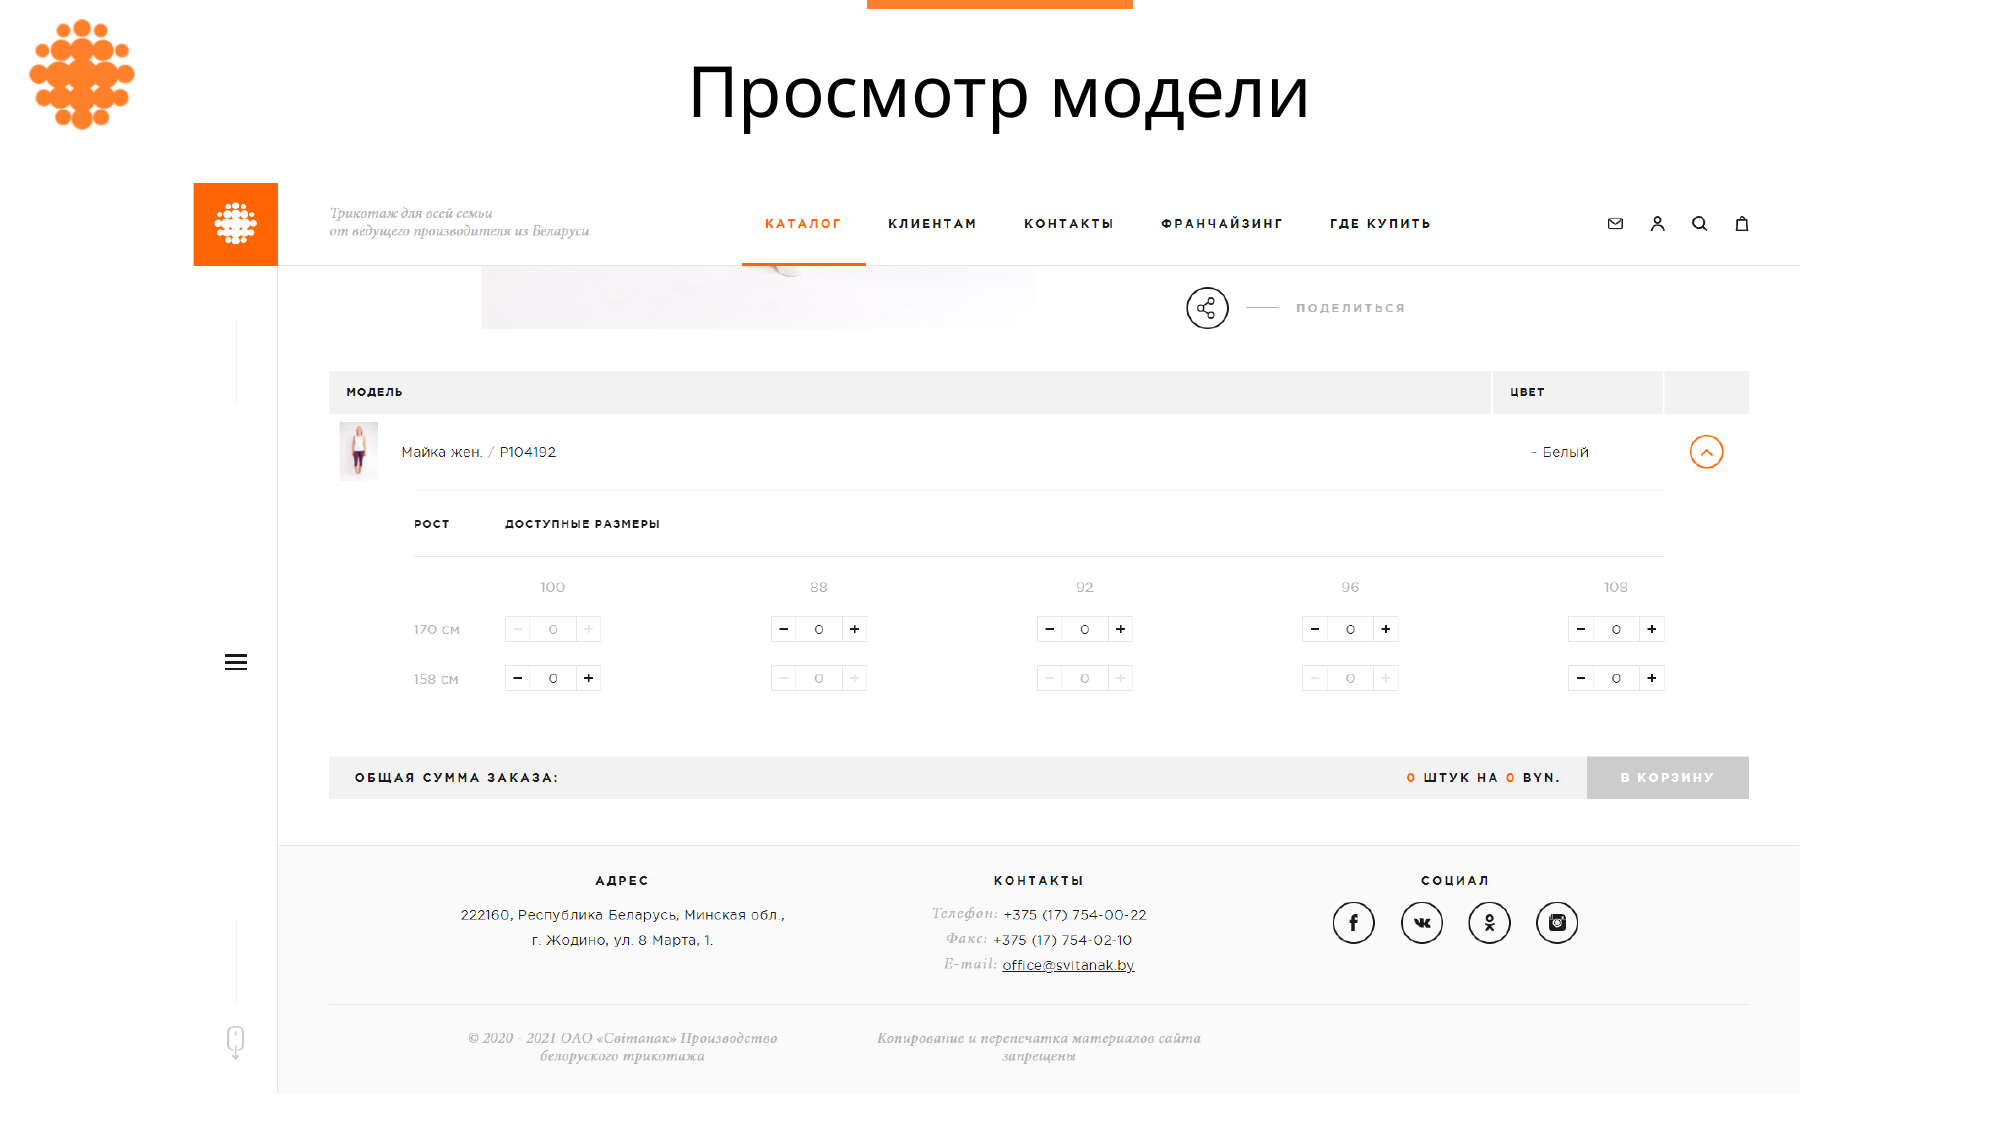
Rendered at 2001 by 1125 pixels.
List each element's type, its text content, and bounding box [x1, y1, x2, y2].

picture [193, 183, 1800, 1093]
picture [25, 17, 139, 132]
text_box Просмотр модели [612, 49, 1387, 183]
